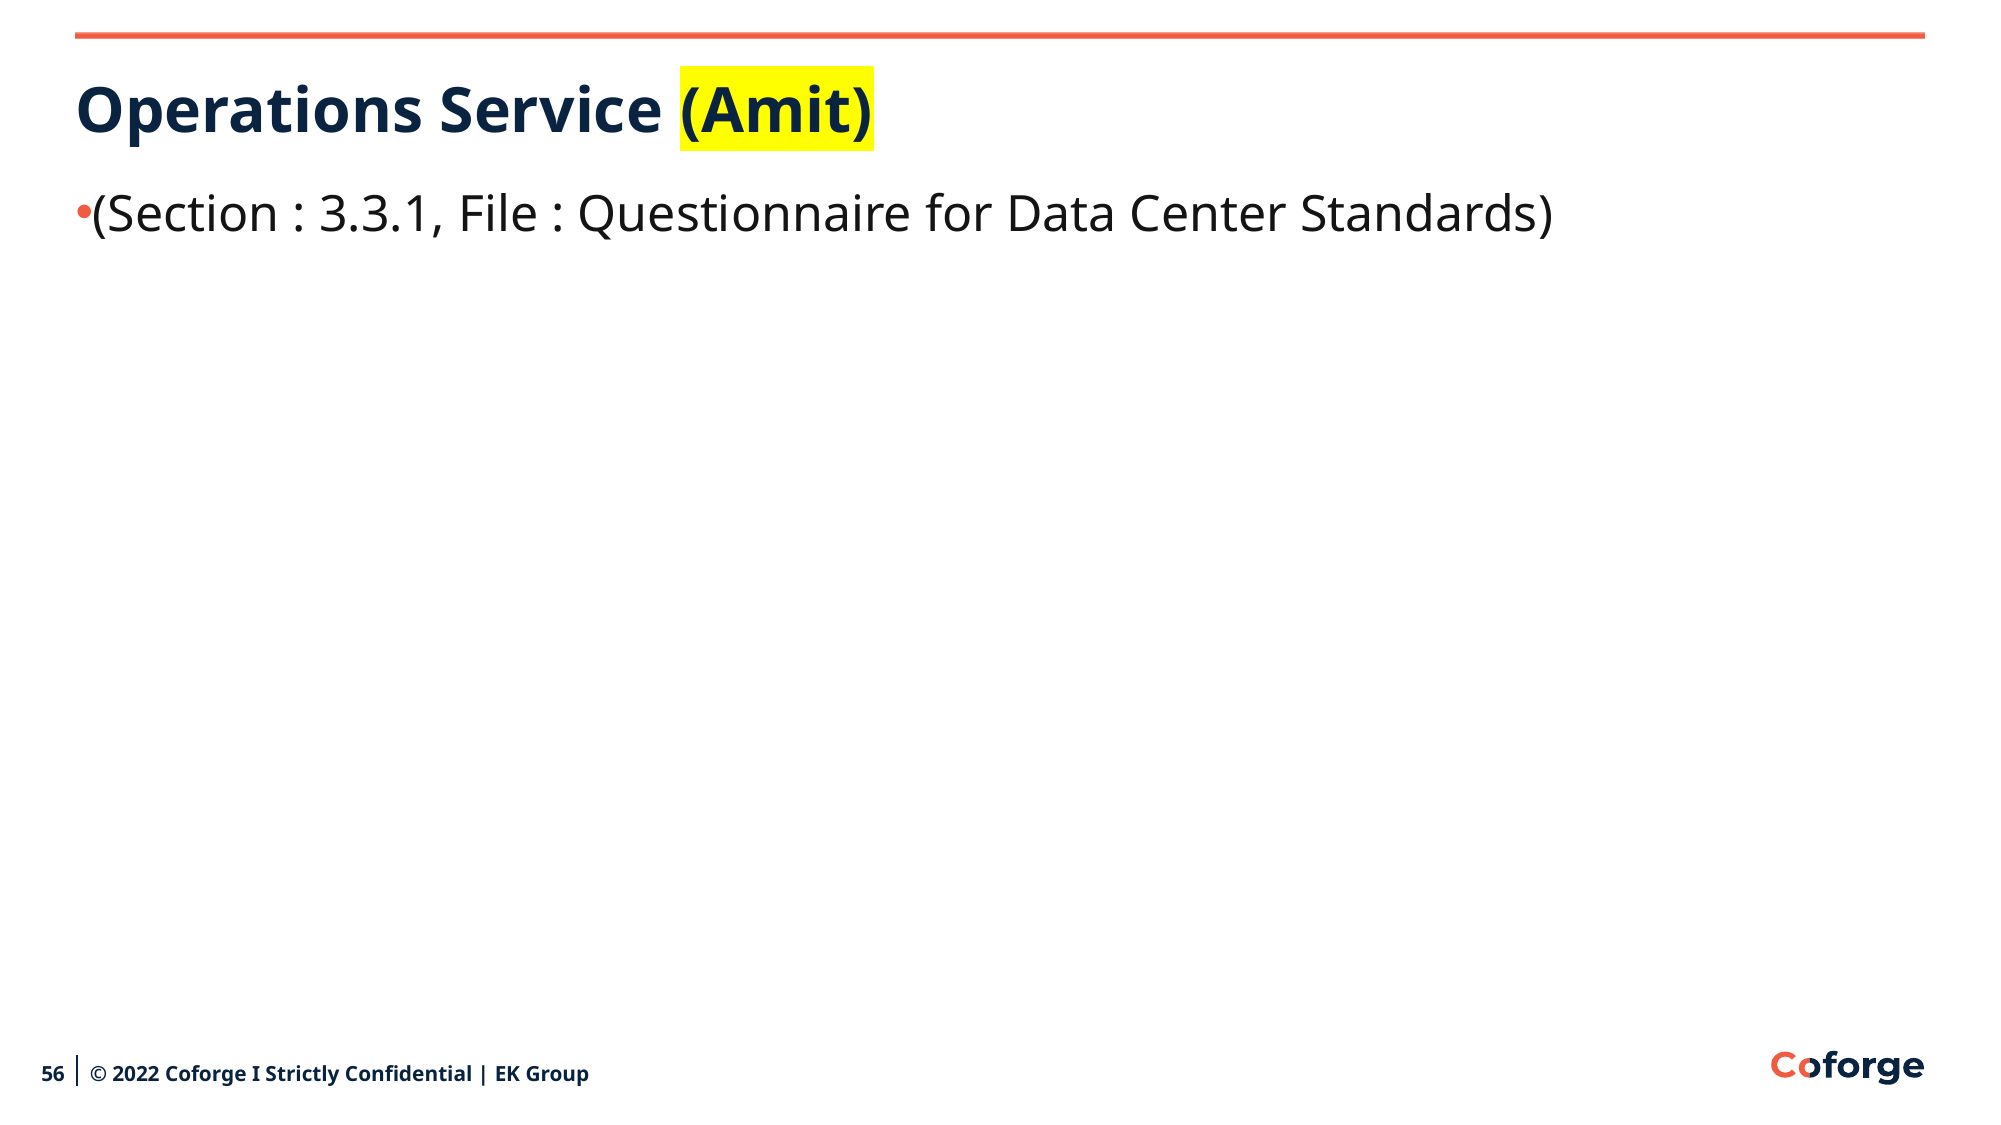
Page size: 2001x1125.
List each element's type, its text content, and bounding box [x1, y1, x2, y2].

footer © 2022 Coforge I Strictly Confidential | EK Group [89, 1049, 765, 1100]
title Operations Service (Amit) [75, 65, 1924, 150]
list (Section : 3.3.1, File : Questionnaire for Data Center Standards) [75, 181, 1924, 969]
slide_number 56 [0, 1049, 77, 1100]
picture [75, 32, 1925, 39]
